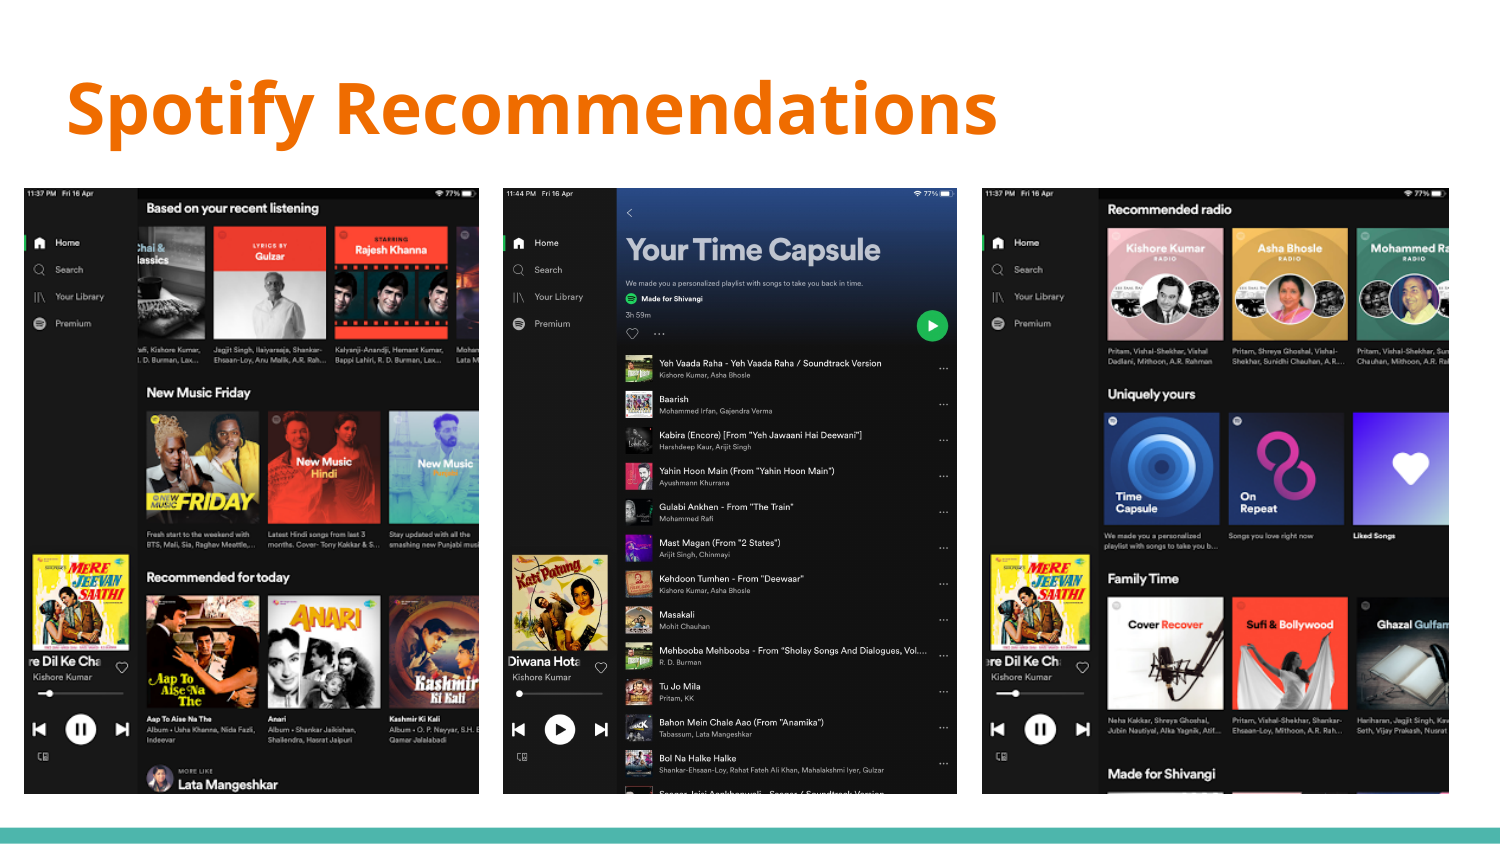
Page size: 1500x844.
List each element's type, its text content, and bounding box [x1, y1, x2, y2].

picture [24, 188, 479, 794]
picture [981, 188, 1450, 794]
picture [503, 188, 958, 794]
title Spotify Recommendations [51, 48, 1449, 164]
